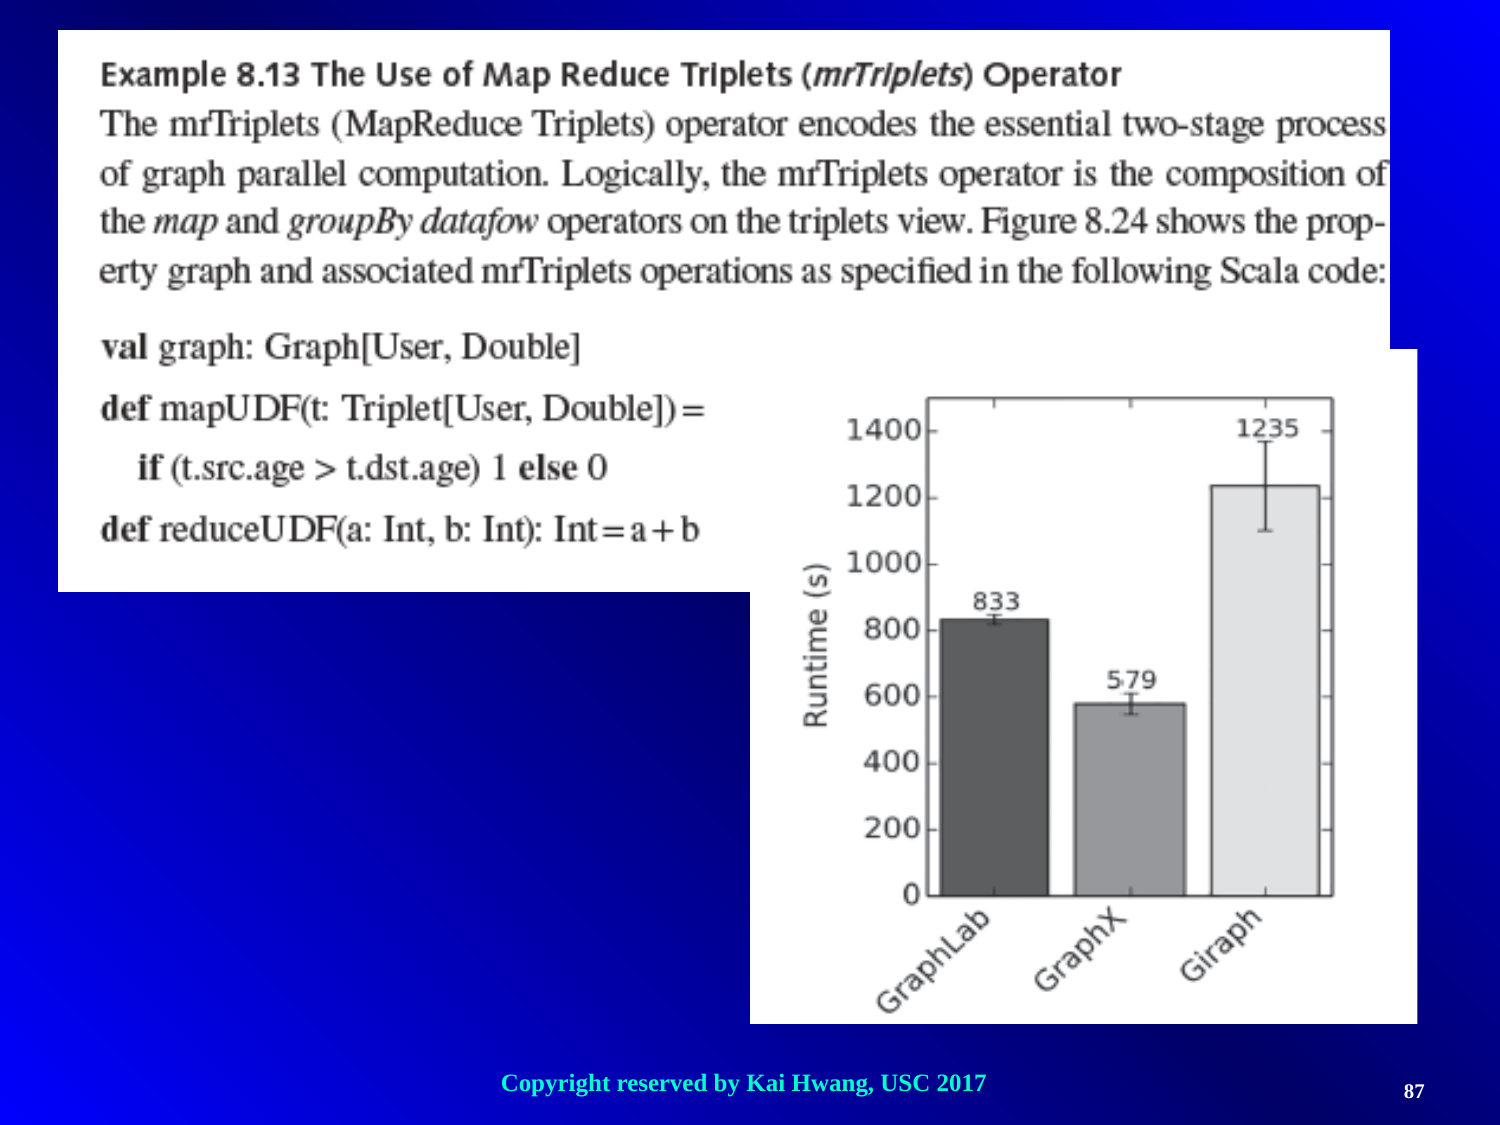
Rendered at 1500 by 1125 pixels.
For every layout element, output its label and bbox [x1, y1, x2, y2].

picture [58, 30, 1418, 1024]
